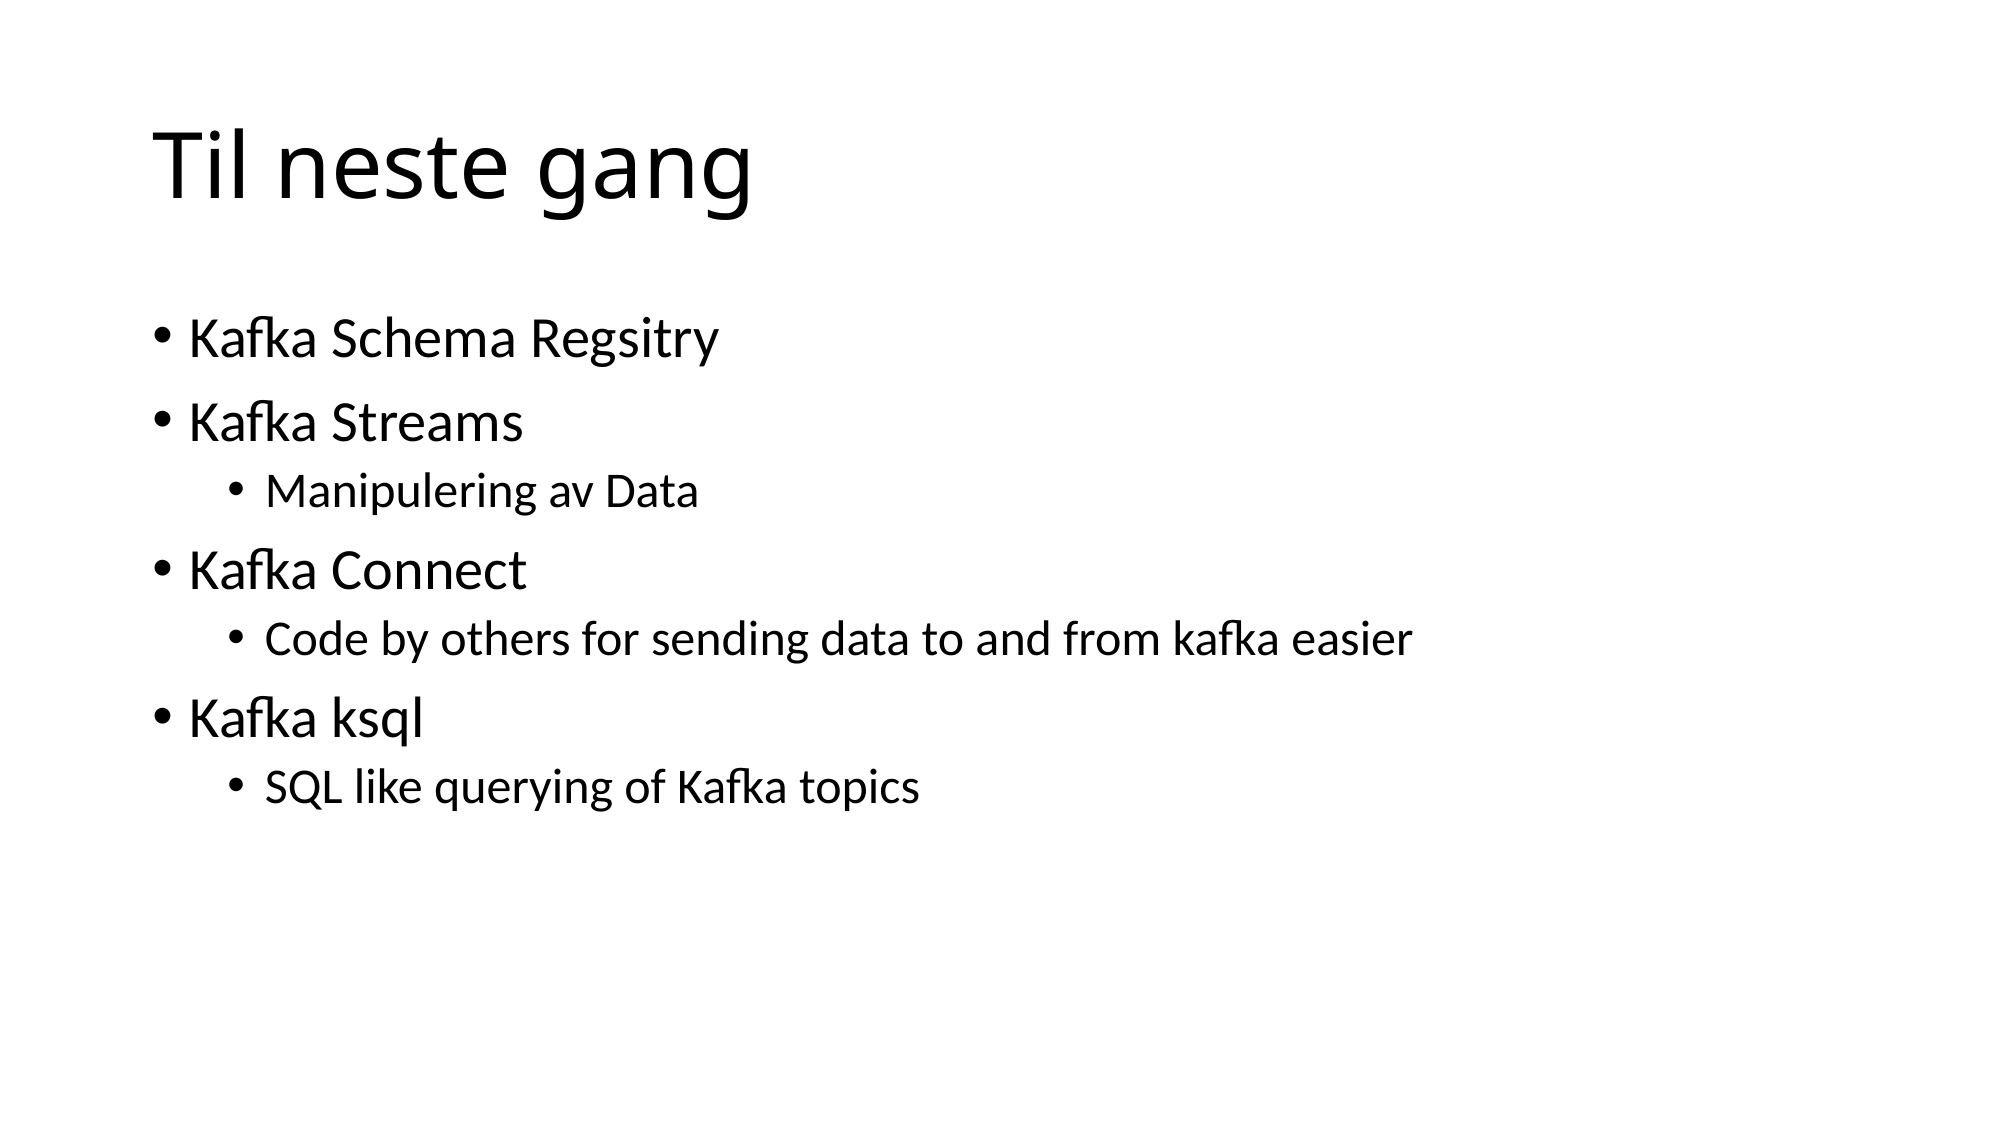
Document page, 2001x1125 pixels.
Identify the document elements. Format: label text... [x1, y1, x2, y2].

list Kafka Schema Regsitry Kafka Streams Manipulering av Data Kafka Connect Code by others for sending data to and from kafka easier Kafka ksql SQL like querying of Kafka topics [137, 299, 1863, 1014]
title Til neste gang [137, 59, 1863, 278]
